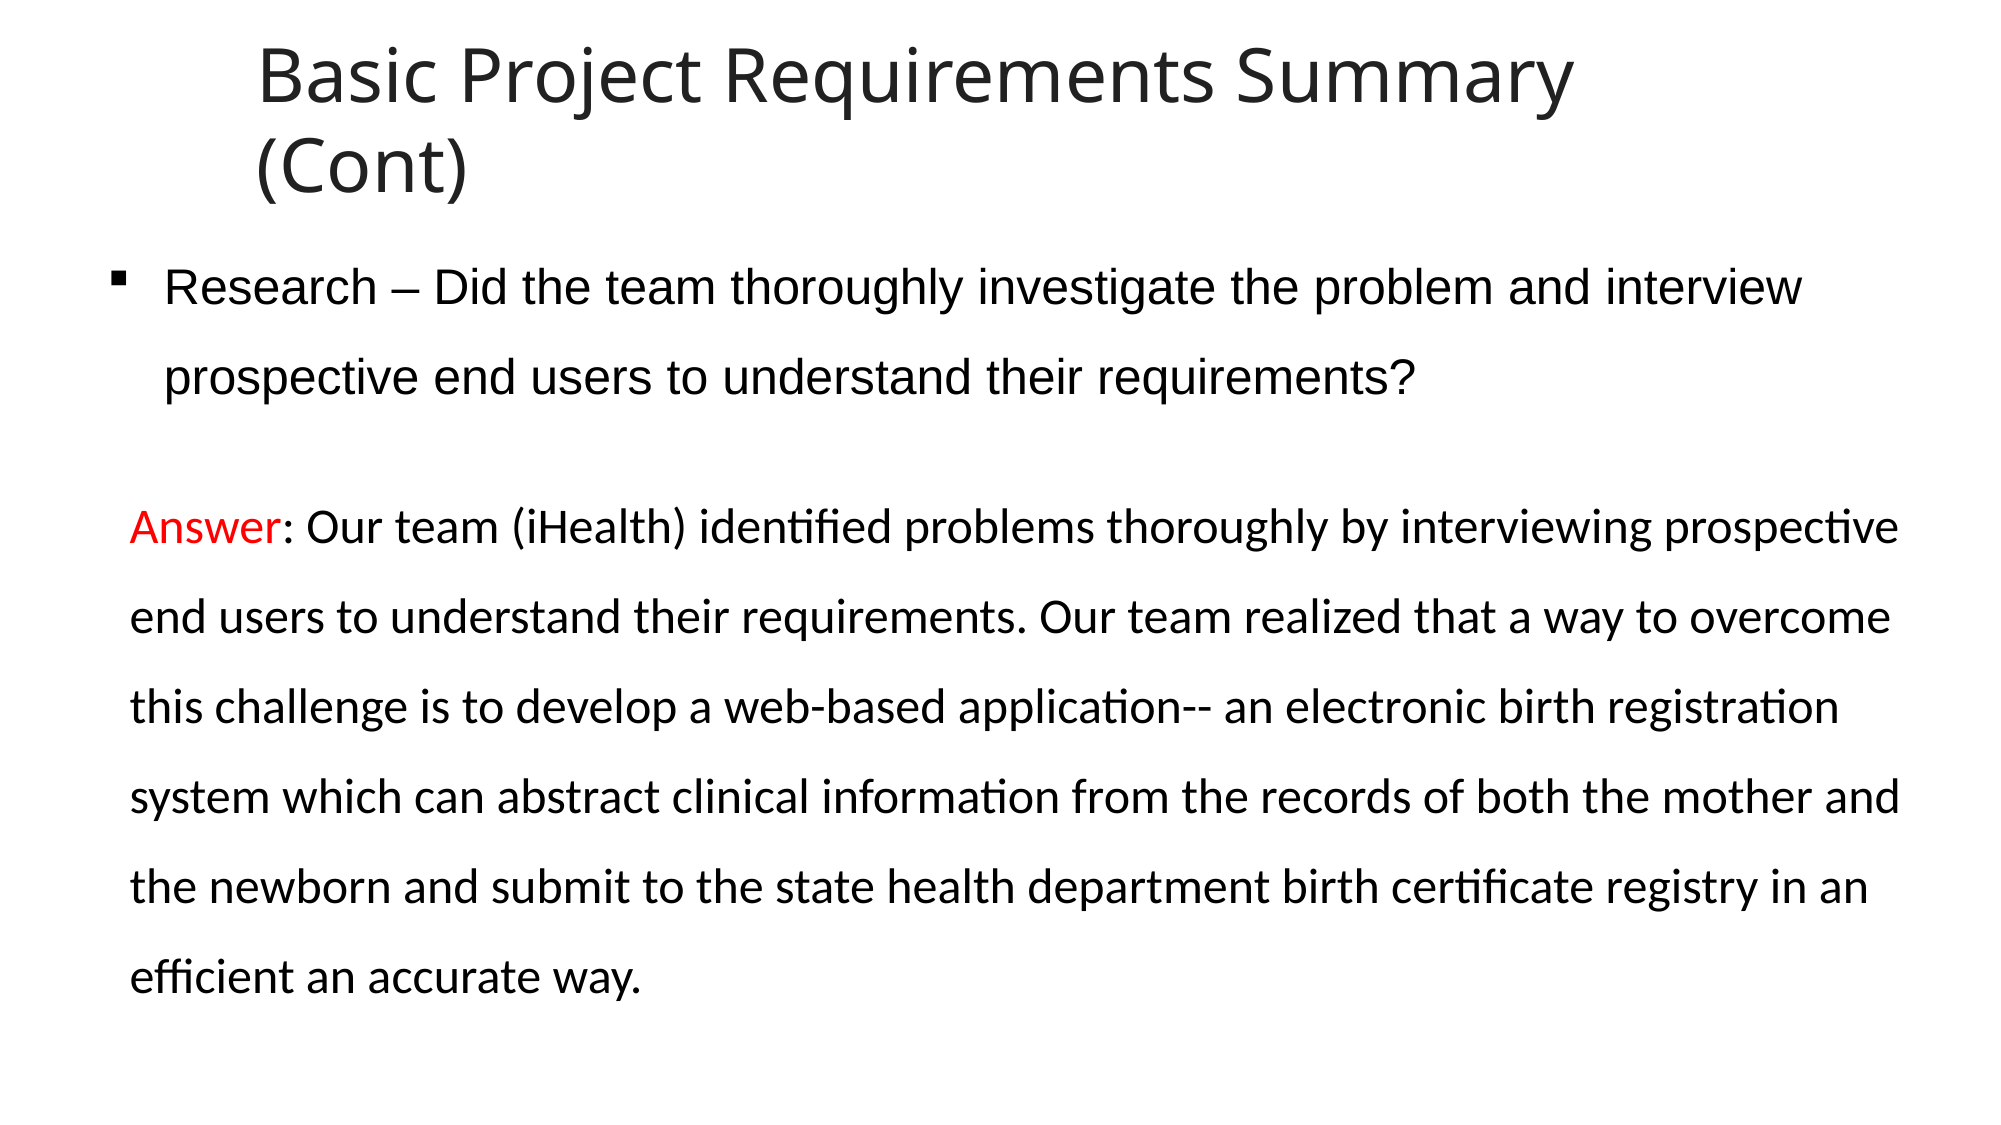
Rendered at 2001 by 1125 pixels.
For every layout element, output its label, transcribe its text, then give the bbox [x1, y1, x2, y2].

text_box Answer: Our team (iHealth) identified problems thoroughly by interviewing prospective end users to understand their requirements. Our team realized that a way to overcome this challenge is to develop a web-based application-- an electronic birth registration system which can abstract clinical information from the records of both the mother and the newborn and submit to the state health department birth certificate registry in an efficient an accurate way. [114, 456, 1947, 1011]
text_box Basic Project Requirements Summary (Cont) [256, 27, 1760, 208]
text_box Research – Did the team thoroughly investigate the problem and interview prospective end users to understand their requirements? [92, 217, 1925, 413]
